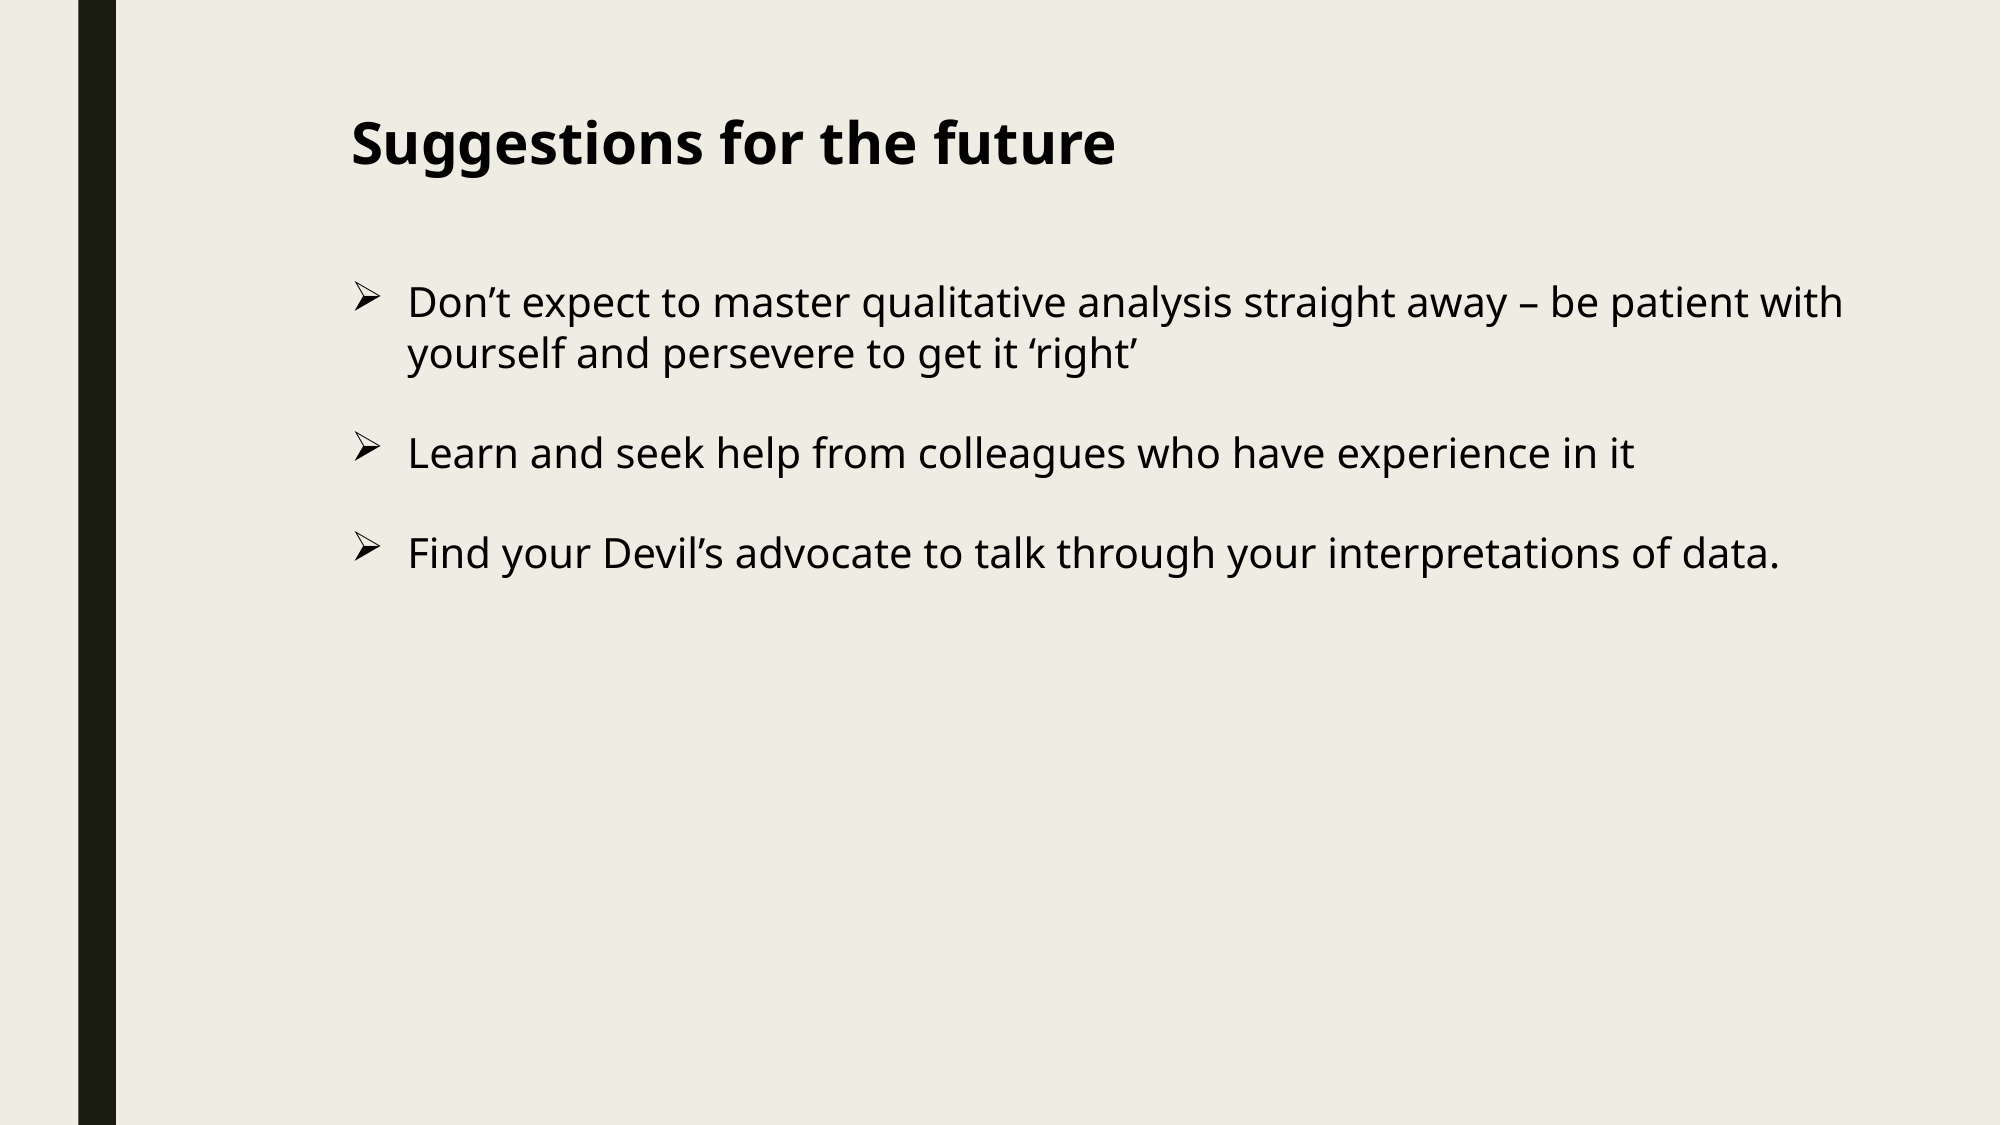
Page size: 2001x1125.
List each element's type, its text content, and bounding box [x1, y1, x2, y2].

text_box Suggestions for the future Don’t expect to master qualitative analysis straight away – be patient with yourself and persevere to get it ‘right’ Learn and seek help from colleagues who have experience in it Find your Devil’s advocate to talk through your interpretations of data. [336, 98, 1870, 584]
